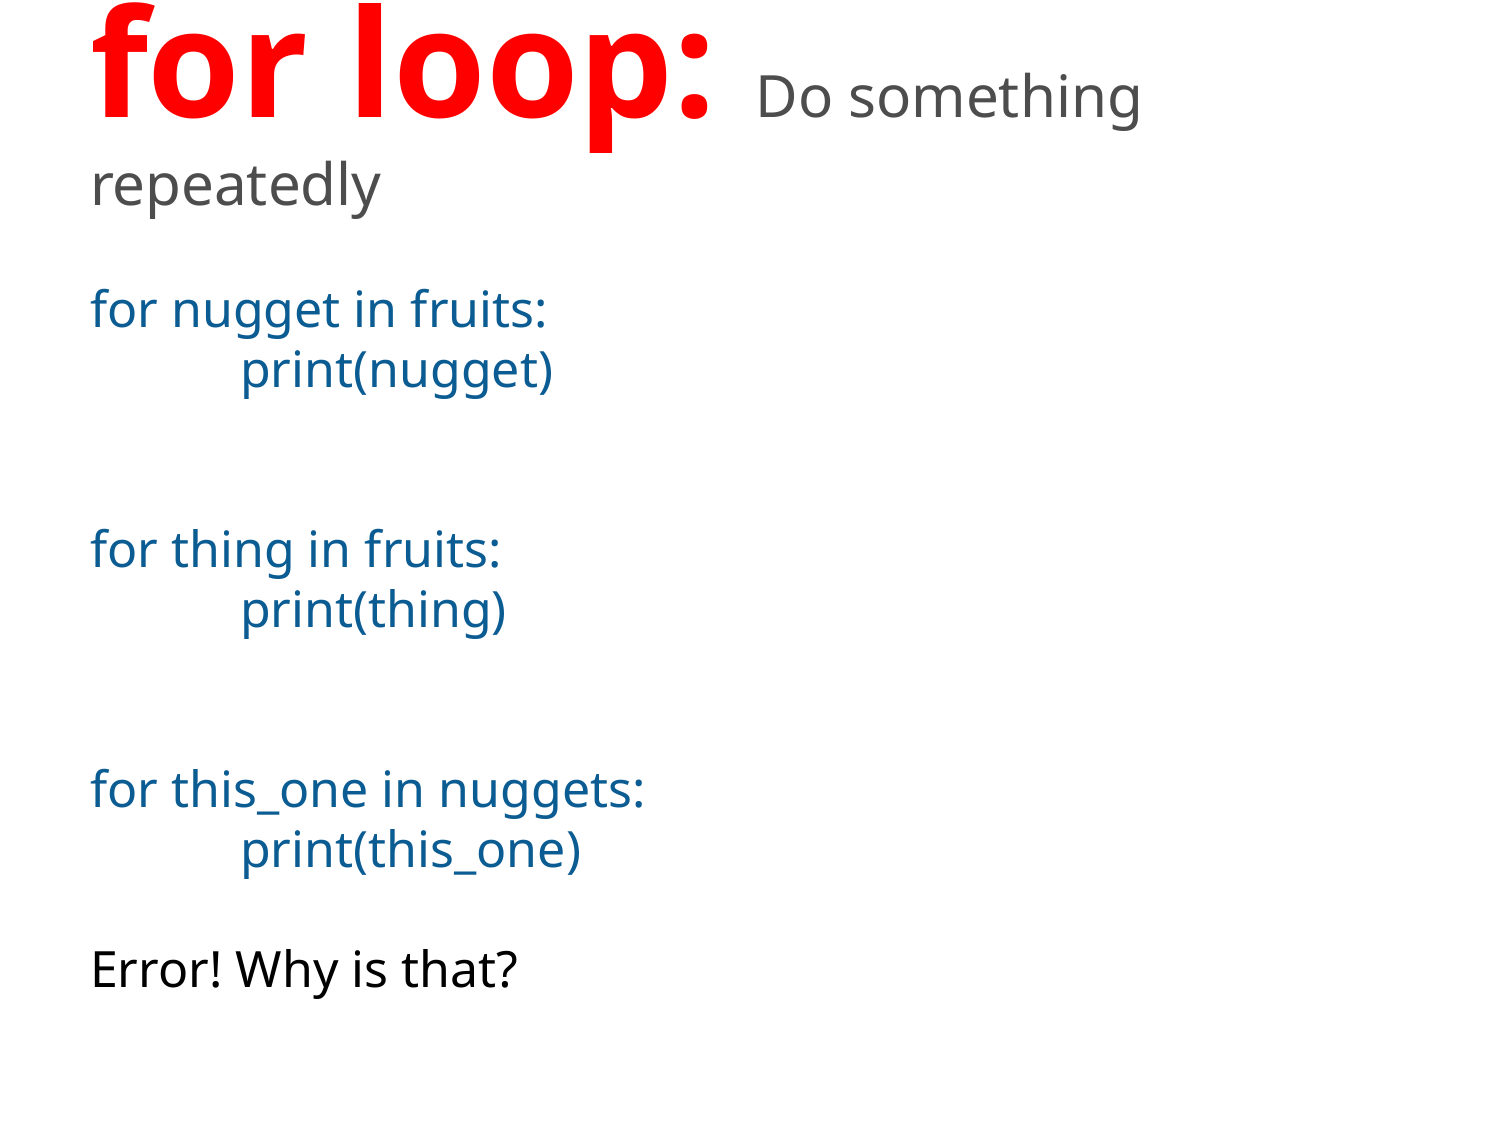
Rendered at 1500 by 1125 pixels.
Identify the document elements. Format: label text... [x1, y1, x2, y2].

list for nugget in fruits: print(nugget) for thing in fruits: print(thing) for this_one in nuggets: print(this_one) Error! Why is that? [75, 262, 1425, 1078]
title for loop: Do something repeatedly [75, 45, 1425, 233]
